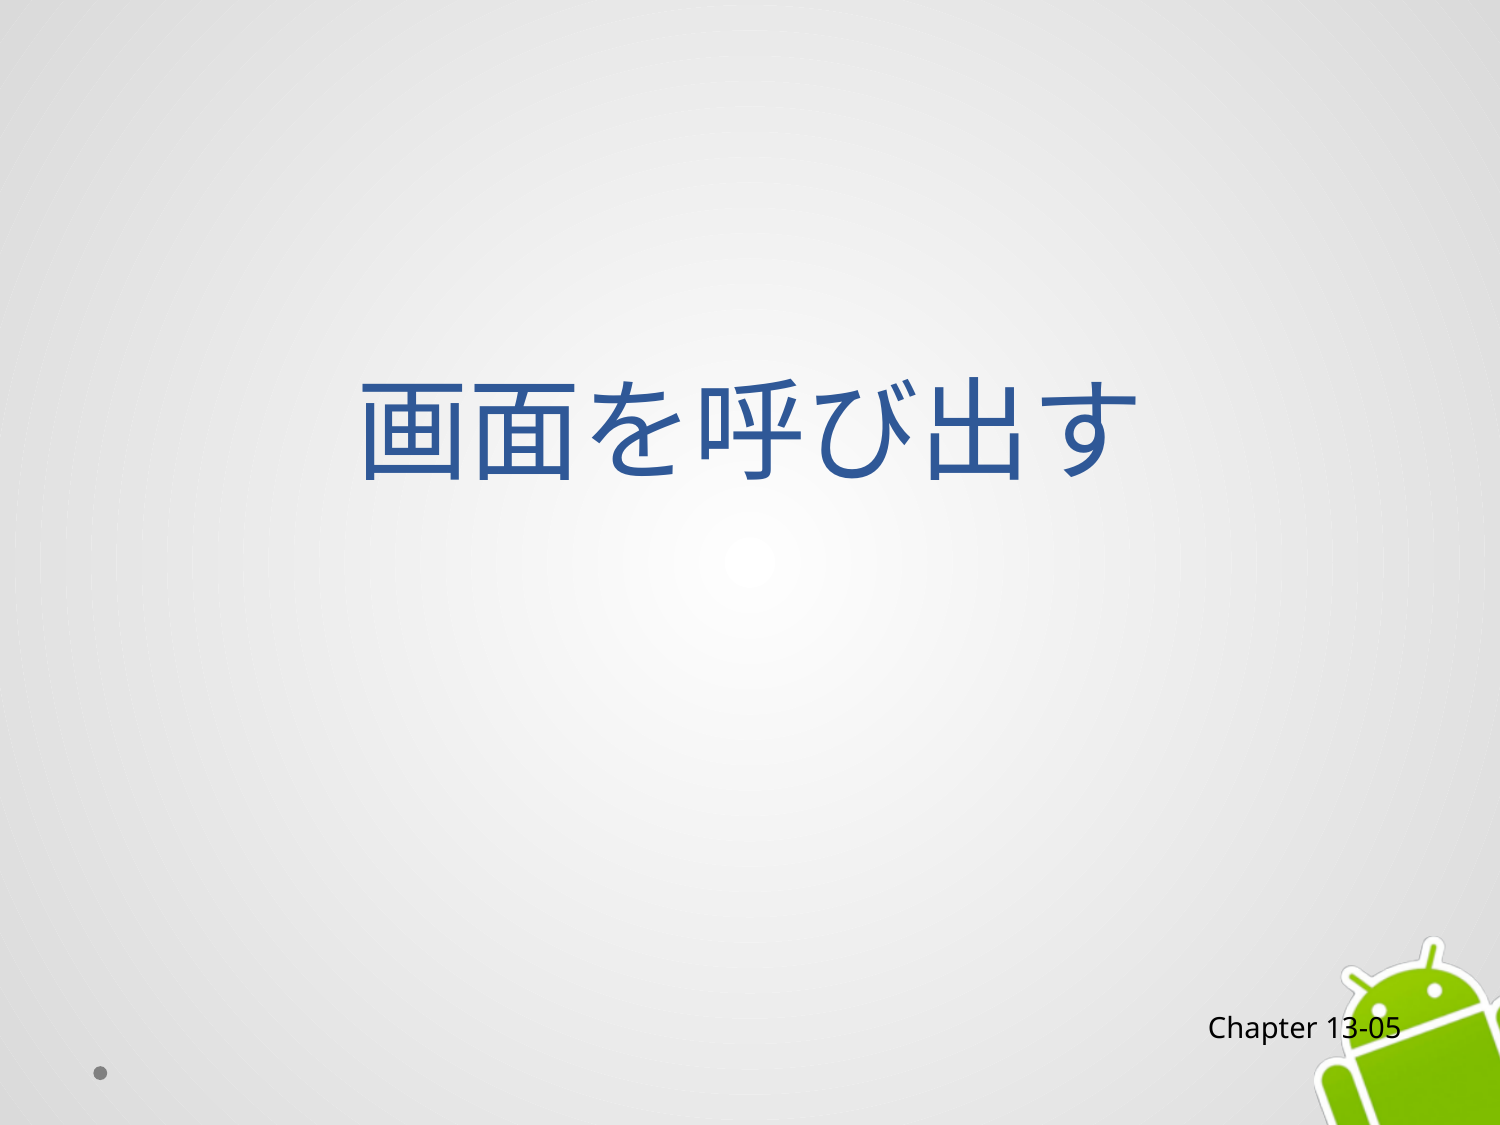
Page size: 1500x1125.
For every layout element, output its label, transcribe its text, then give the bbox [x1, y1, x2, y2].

title 画面を呼び出す [75, 302, 1425, 565]
text_box Chapter 13-05 [1193, 1002, 1417, 1052]
